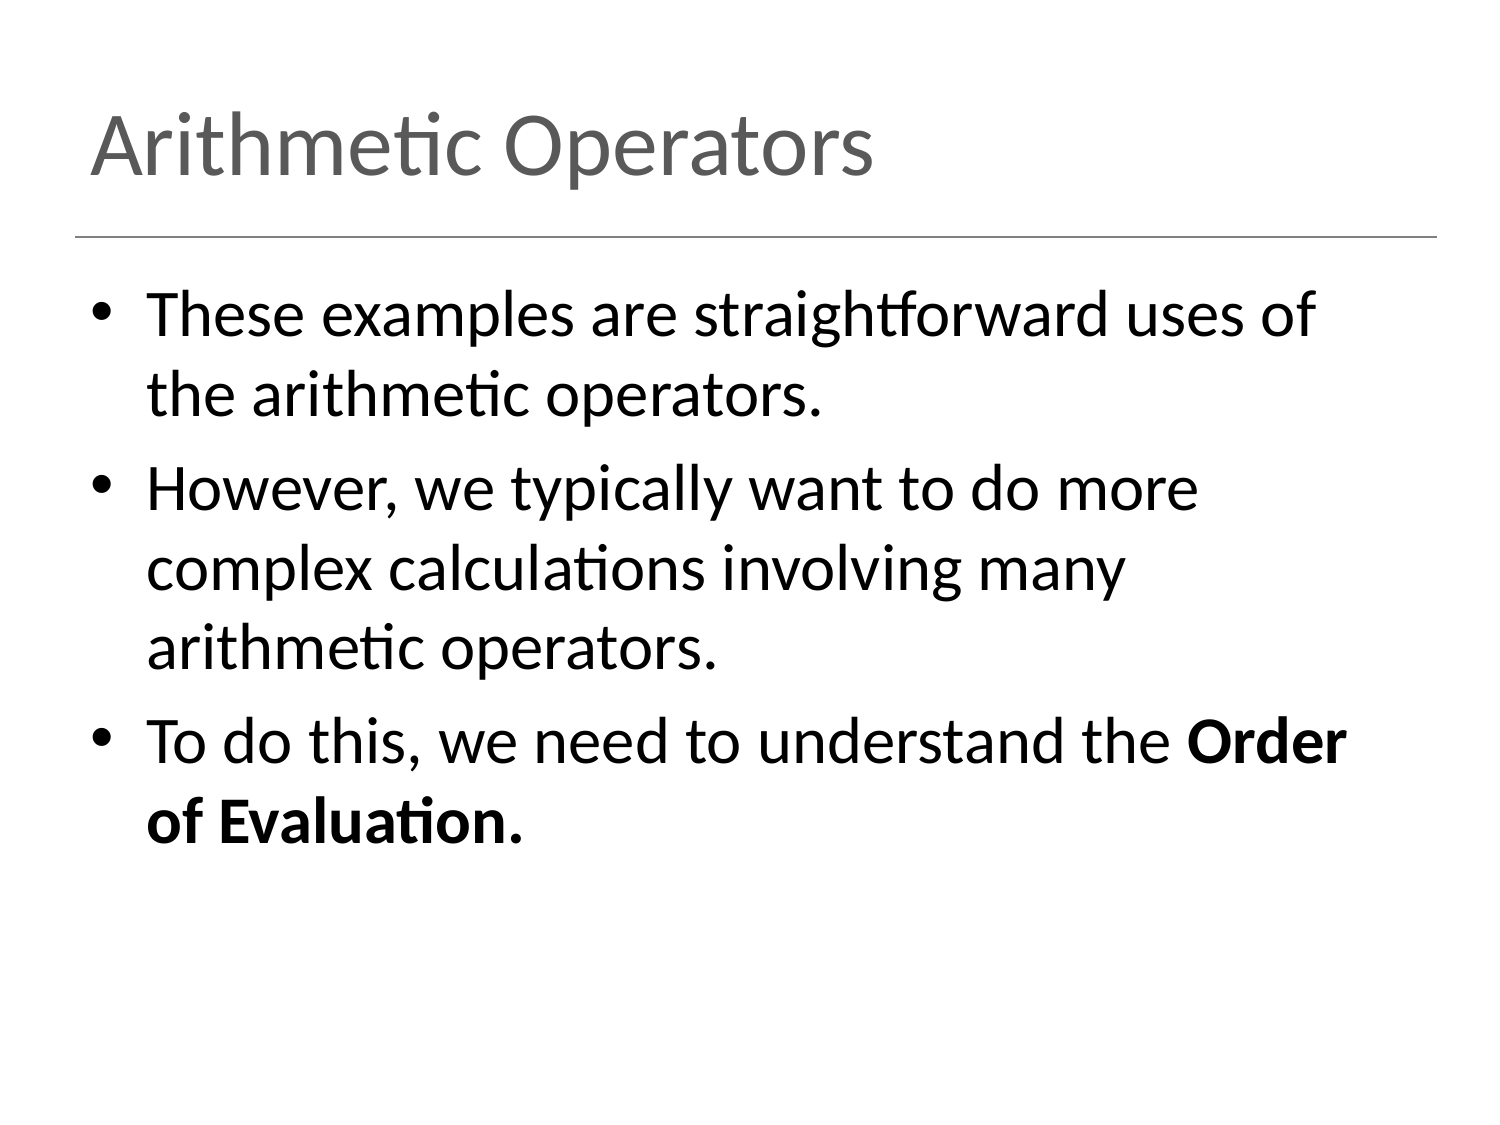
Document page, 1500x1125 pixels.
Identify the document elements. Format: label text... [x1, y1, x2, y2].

title Arithmetic Operators [75, 45, 1425, 233]
list These examples are straightforward uses of the arithmetic operators. However, we typically want to do more complex calculations involving many arithmetic operators. To do this, we need to understand the Order of Evaluation. [75, 262, 1425, 1005]
